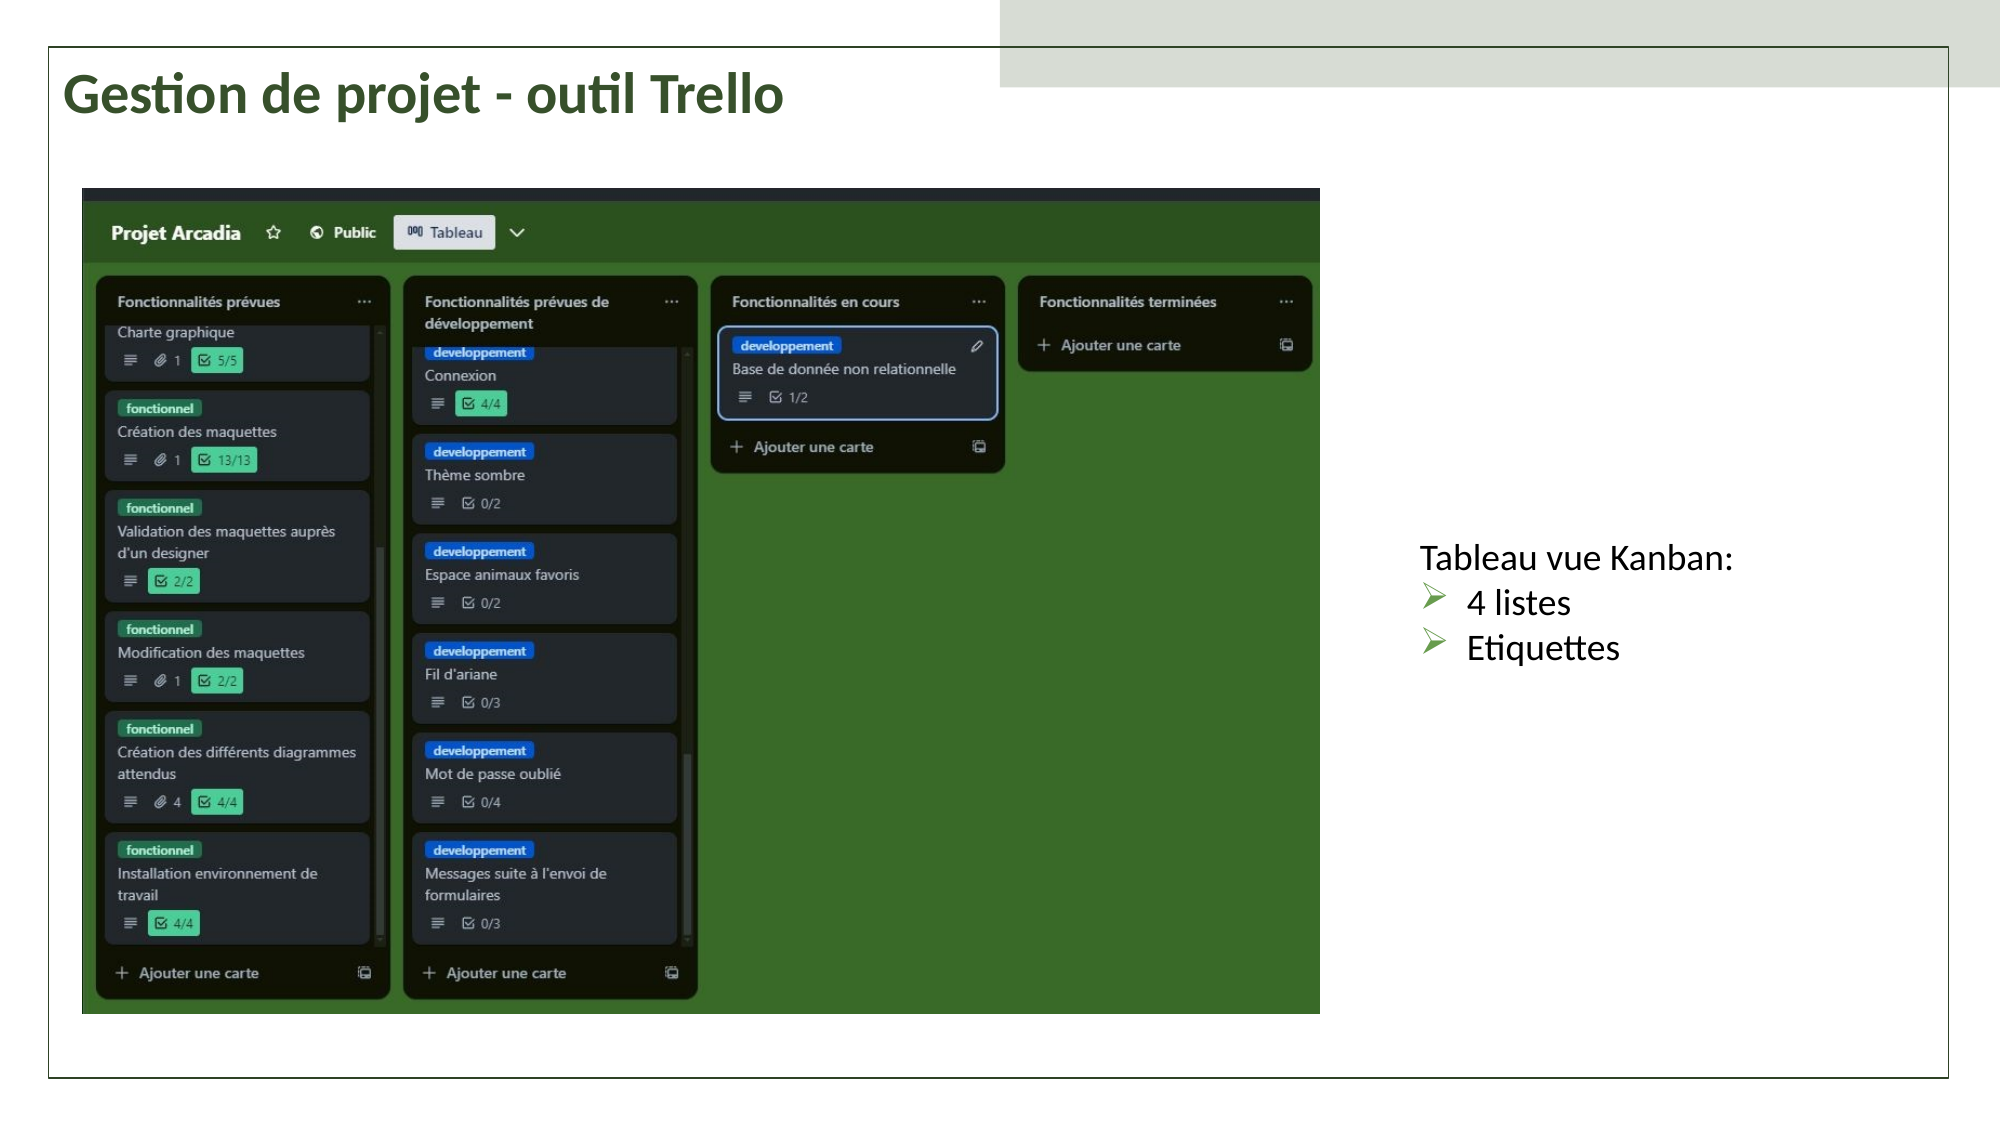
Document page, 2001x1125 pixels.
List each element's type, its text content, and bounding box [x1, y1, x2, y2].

text_box [999, 0, 2000, 88]
text_box Tableau vue Kanban: 4 listes Etiquettes [1405, 525, 1863, 676]
picture [82, 188, 1320, 1014]
text_box Gestion de projet - outil Trello [48, 46, 829, 135]
text_box [48, 46, 1949, 1079]
